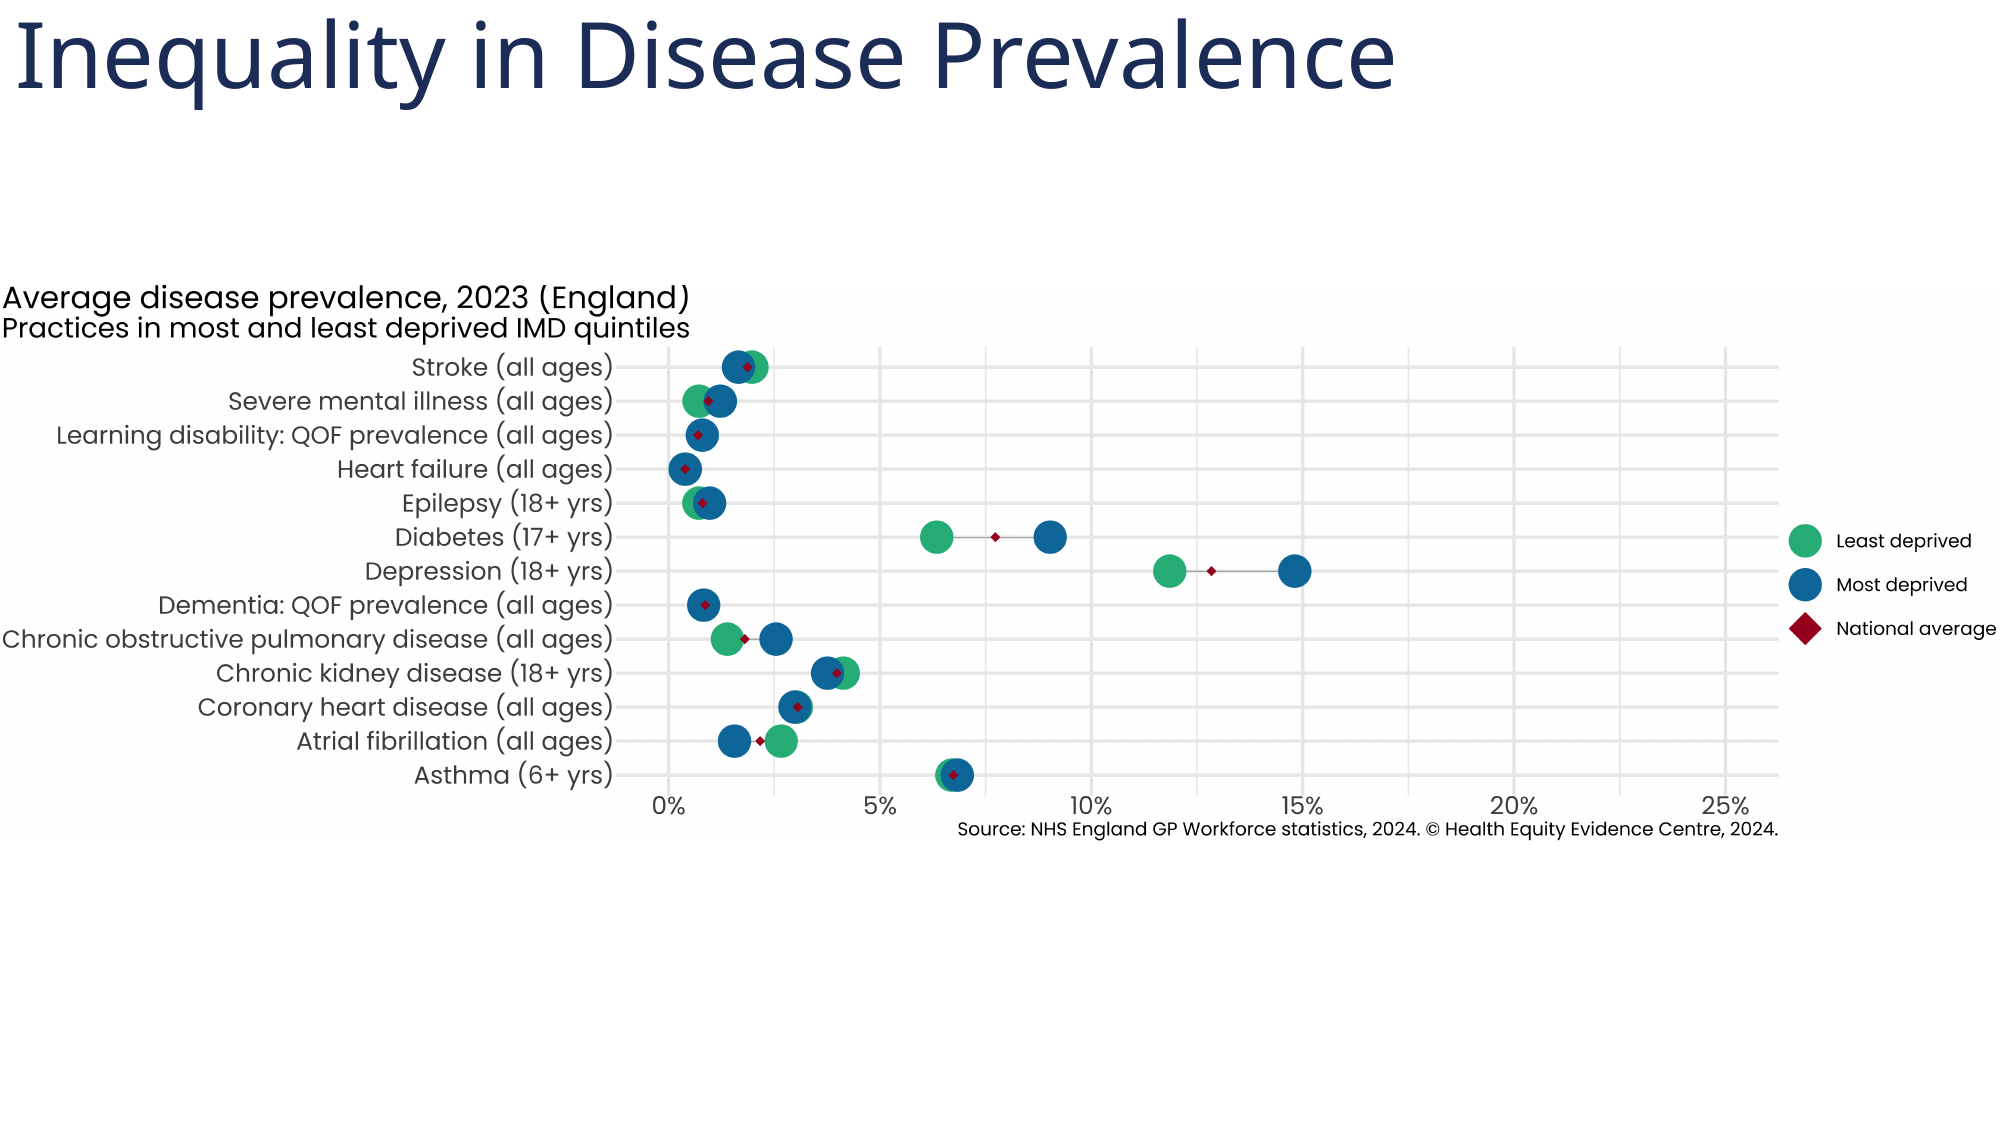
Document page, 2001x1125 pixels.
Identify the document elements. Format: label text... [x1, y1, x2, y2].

title Inequality in Disease Prevalence [0, 0, 2000, 119]
picture [0, 284, 2000, 843]
